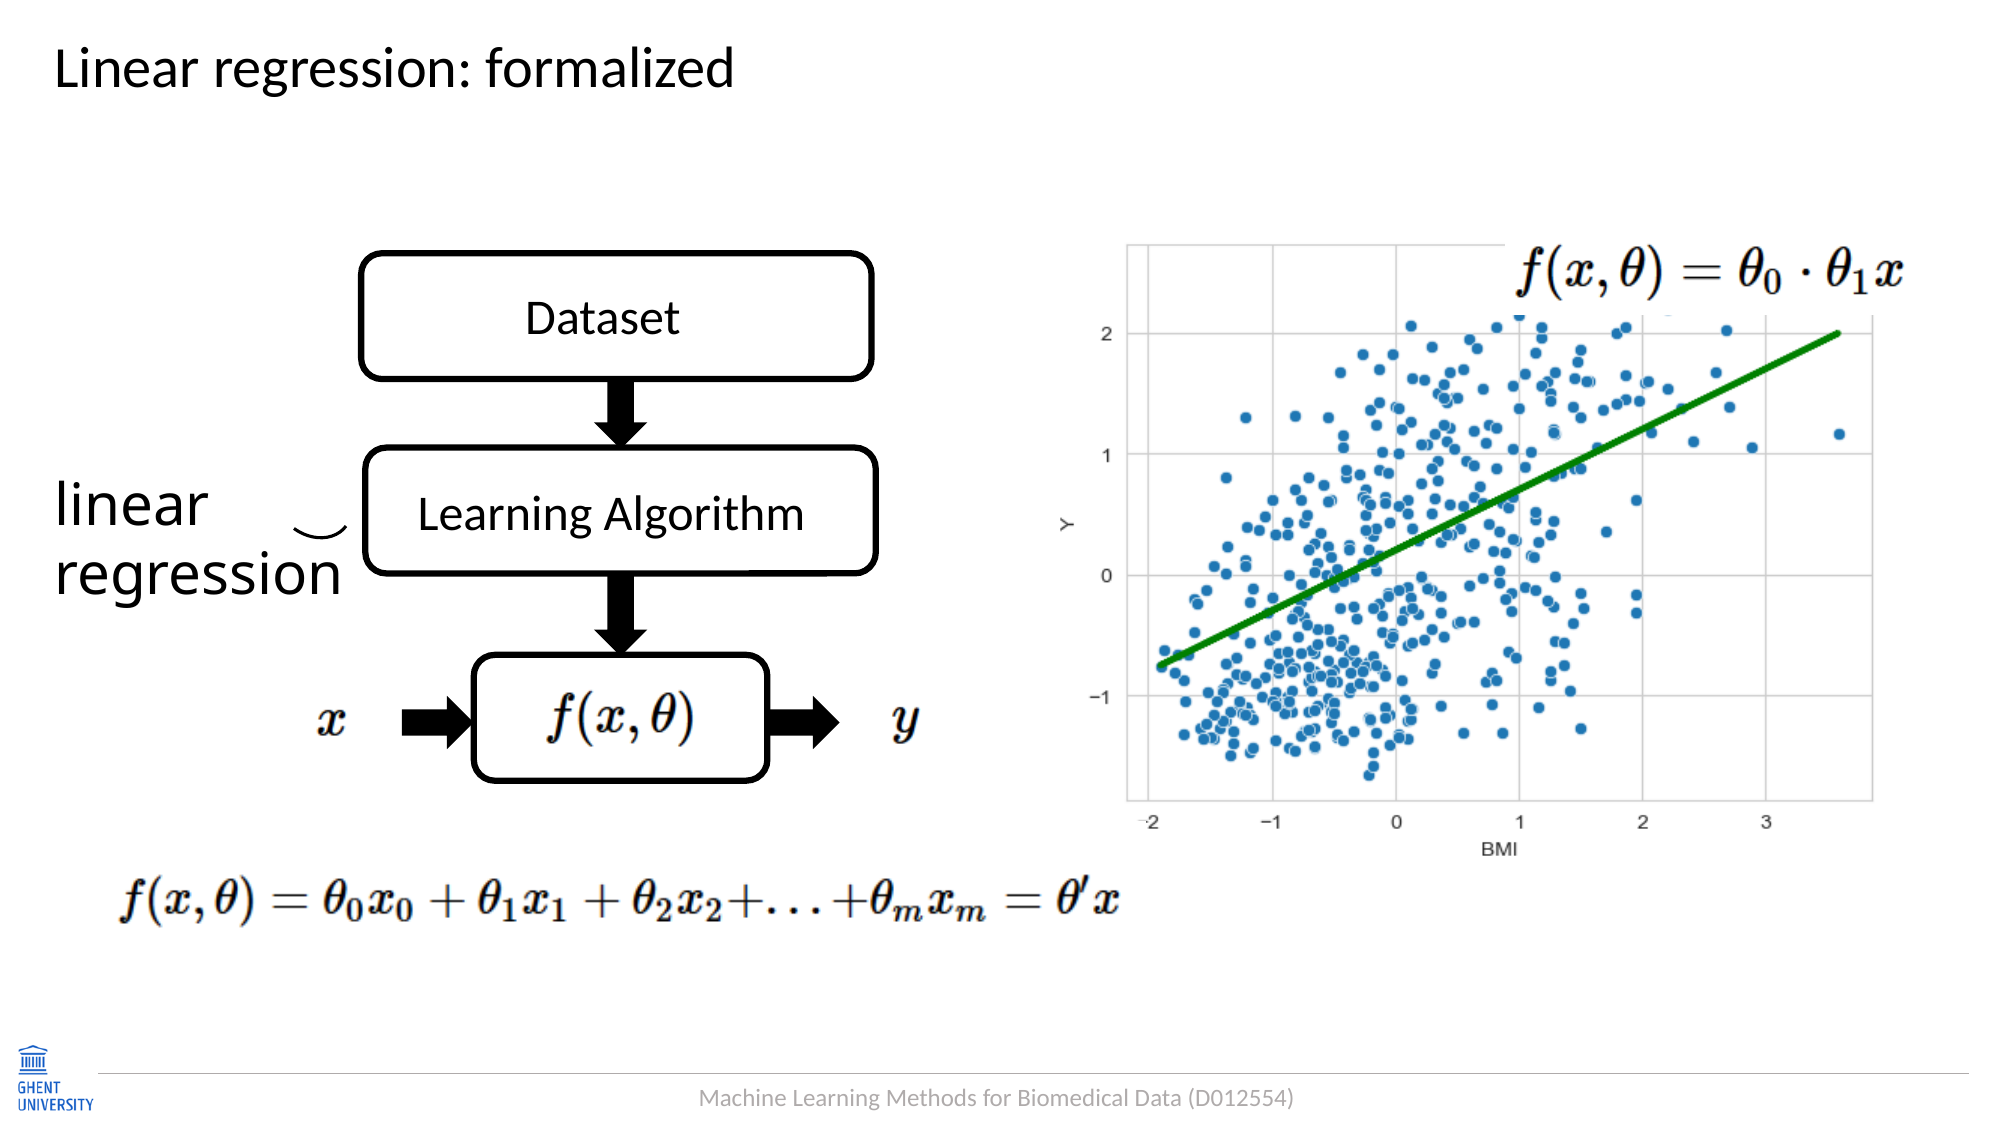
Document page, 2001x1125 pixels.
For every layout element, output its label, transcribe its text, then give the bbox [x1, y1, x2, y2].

picture [531, 666, 710, 769]
picture [880, 690, 935, 755]
text_box [293, 502, 347, 539]
text_box [401, 695, 474, 750]
text_box Linear regression: formalized [39, 21, 1967, 107]
picture [295, 688, 366, 747]
text_box [593, 572, 648, 657]
text_box [767, 695, 840, 750]
text_box linear regression [39, 459, 374, 614]
picture [10, 1031, 101, 1118]
text_box [593, 377, 648, 449]
text_box [360, 252, 873, 381]
text_box [472, 653, 769, 782]
picture [86, 231, 1923, 951]
text_box [366, 446, 877, 575]
text_box Machine Learning Methods for Biomedical Data (D012554) [10, 1074, 1990, 1120]
